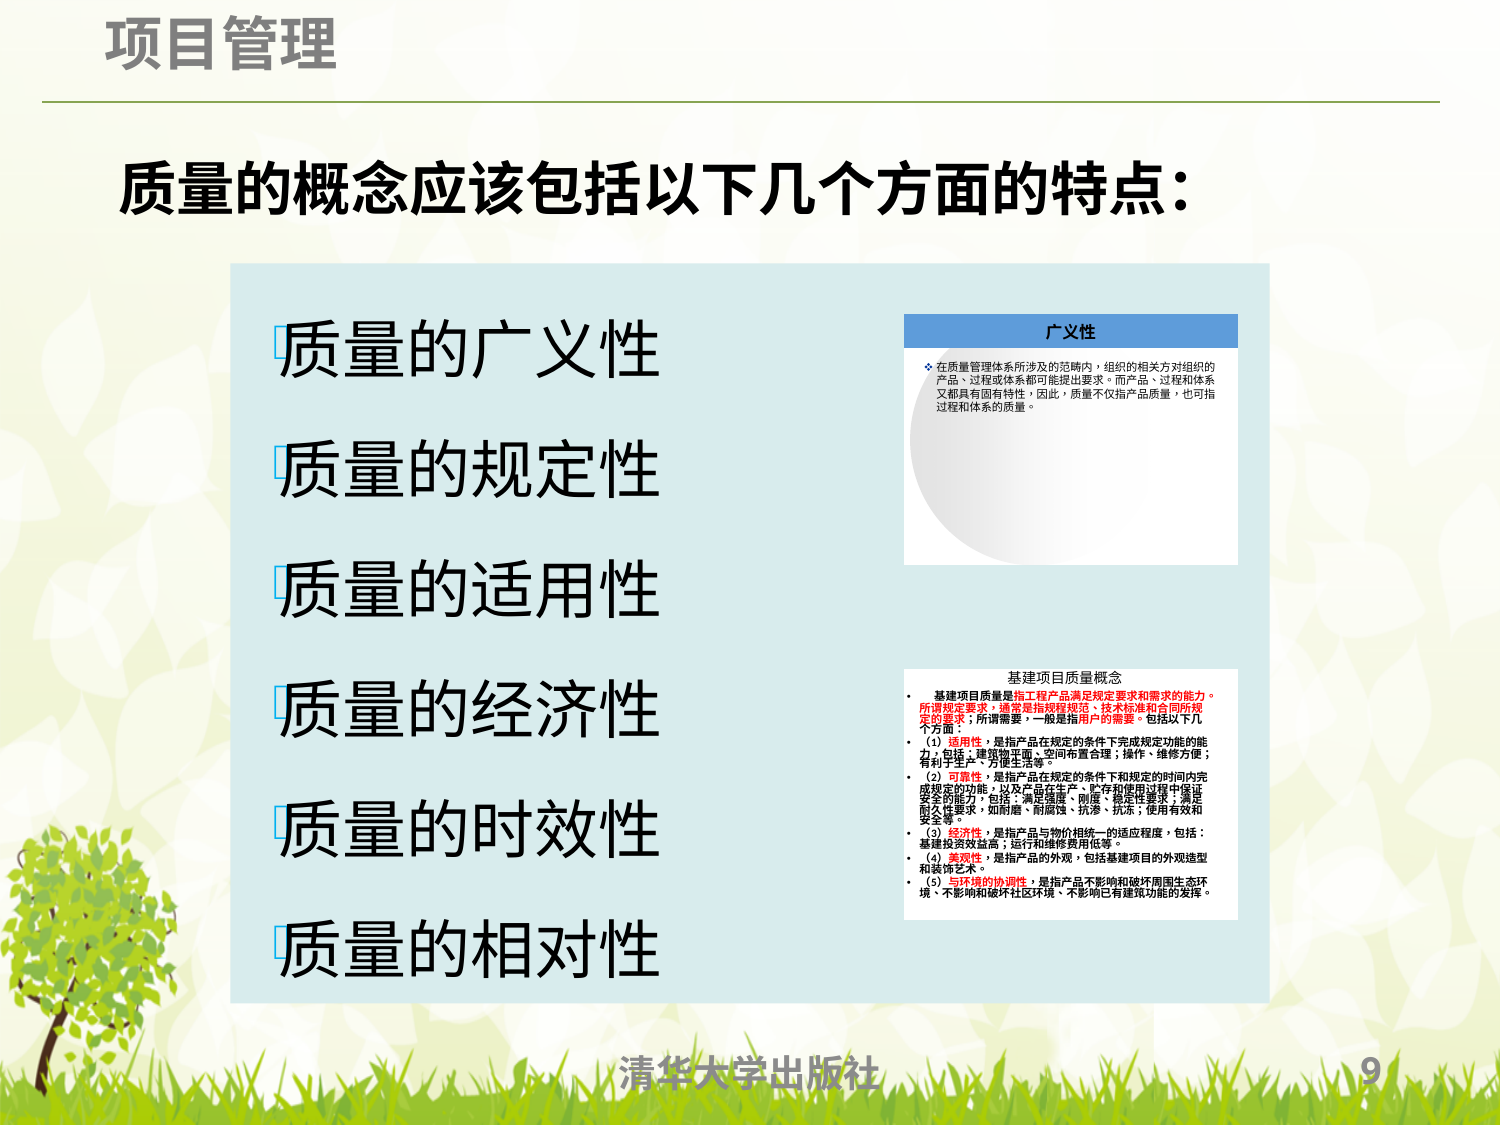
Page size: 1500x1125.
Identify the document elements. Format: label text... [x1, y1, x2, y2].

title 质量的概念应该包括以下几个方面的特点： [103, 121, 1397, 262]
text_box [903, 314, 1239, 566]
slide_number 9 [1059, 1042, 1397, 1103]
list 质量的广义性 质量的规定性 质量的适用性 质量的经济性 质量的时效性 质量的相对性 [230, 263, 1270, 1004]
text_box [903, 668, 1239, 920]
footer 清华大学出版社 [496, 1042, 1004, 1103]
picture [0, 0, 1500, 1125]
